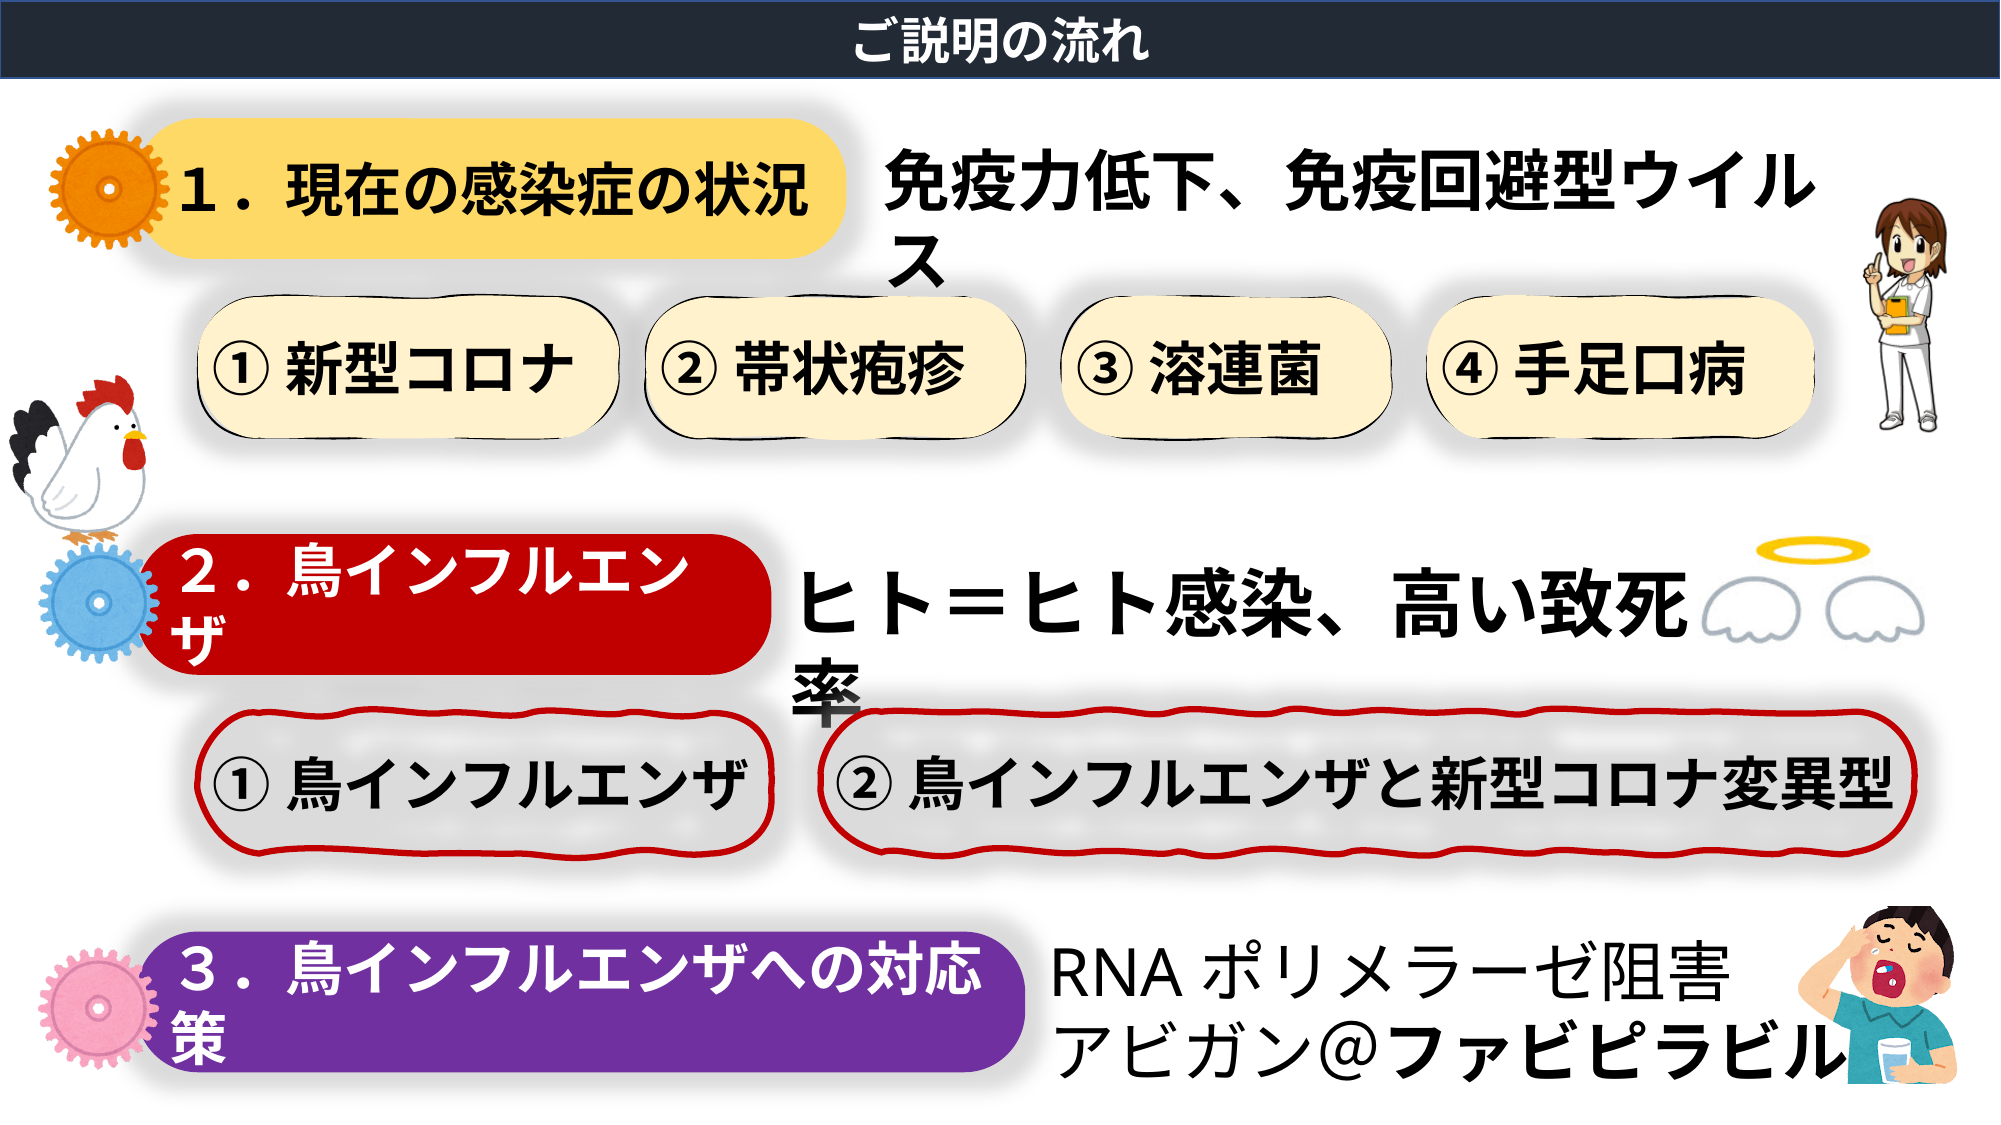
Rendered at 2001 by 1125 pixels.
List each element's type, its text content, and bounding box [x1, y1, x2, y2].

picture [32, 941, 167, 1076]
text_box ③溶連菌 [1060, 306, 1393, 441]
text_box ①鳥インフルエンザ [196, 708, 773, 859]
text_box １．現在の感染症の状況 [175, 117, 848, 260]
text_box ３．鳥インフルエンザへの対応策 [163, 930, 1027, 1074]
picture [1792, 906, 1970, 1084]
picture [1697, 473, 1930, 706]
picture [1834, 169, 1989, 458]
text_box ヒト＝ヒト感染、高い致死率 [774, 549, 1697, 744]
text_box ④手足口病 [1425, 306, 1815, 440]
picture [44, 121, 179, 256]
text_box ②鳥インフルエンザと新型コロナ変異型 [819, 707, 1916, 858]
text_box ２．鳥インフルエンザ [167, 533, 773, 676]
text_box RNAポリメラーゼ阻害 アビガン＠ファビピラビル [1033, 922, 1893, 1097]
text_box ①新型コロナ [196, 293, 618, 440]
text_box 免疫力低下、免疫回避型ウイルス [869, 131, 1889, 306]
picture [0, 371, 167, 670]
text_box ②帯状疱疹 [644, 294, 1027, 441]
text_box ご説明の流れ [0, 0, 2000, 79]
